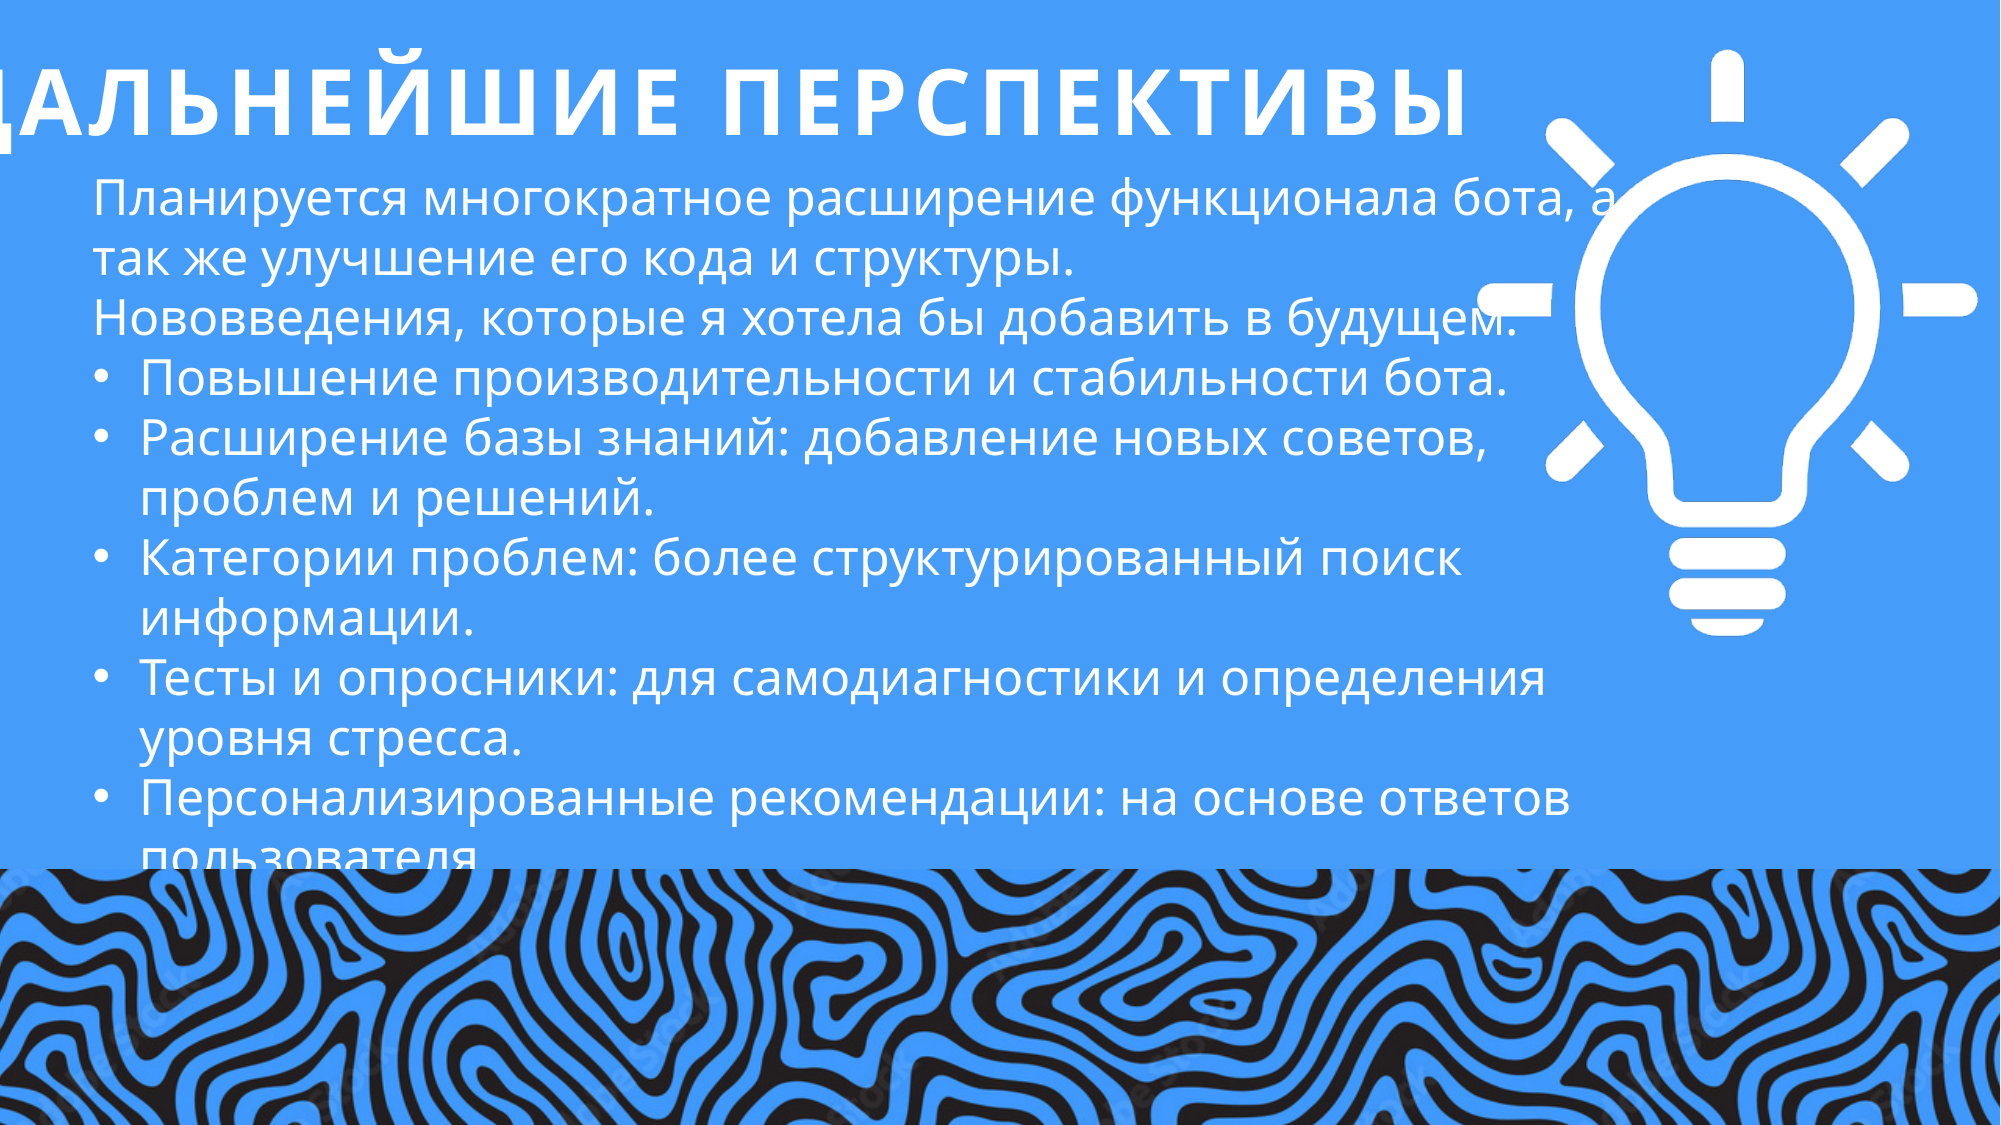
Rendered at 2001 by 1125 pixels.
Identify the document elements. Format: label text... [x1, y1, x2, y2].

text_box [0, 868, 2000, 1125]
text_box ДАЛЬНЕЙШИЕ ПЕРСПЕКТИВЫ [0, 36, 1423, 162]
text_box Планируется многократное расширение функционала бота, а так же улучшение его кода и структуры. Нововведения, которые я хотела бы добавить в будущем: Повышение производительности и стабильности бота. Расширение базы знаний: добавление новых советов, проблем и решений. Категории проблем: более структурированный поиск информации. Тесты и опросники: для самодиагностики и определения уровня стресса. Персонализированные рекомендации: на основе ответов пользователя. Привлечение волонтеров и специалистов: для расширения базы знаний и модерации контента [77, 157, 1654, 868]
picture [1423, 36, 2000, 652]
